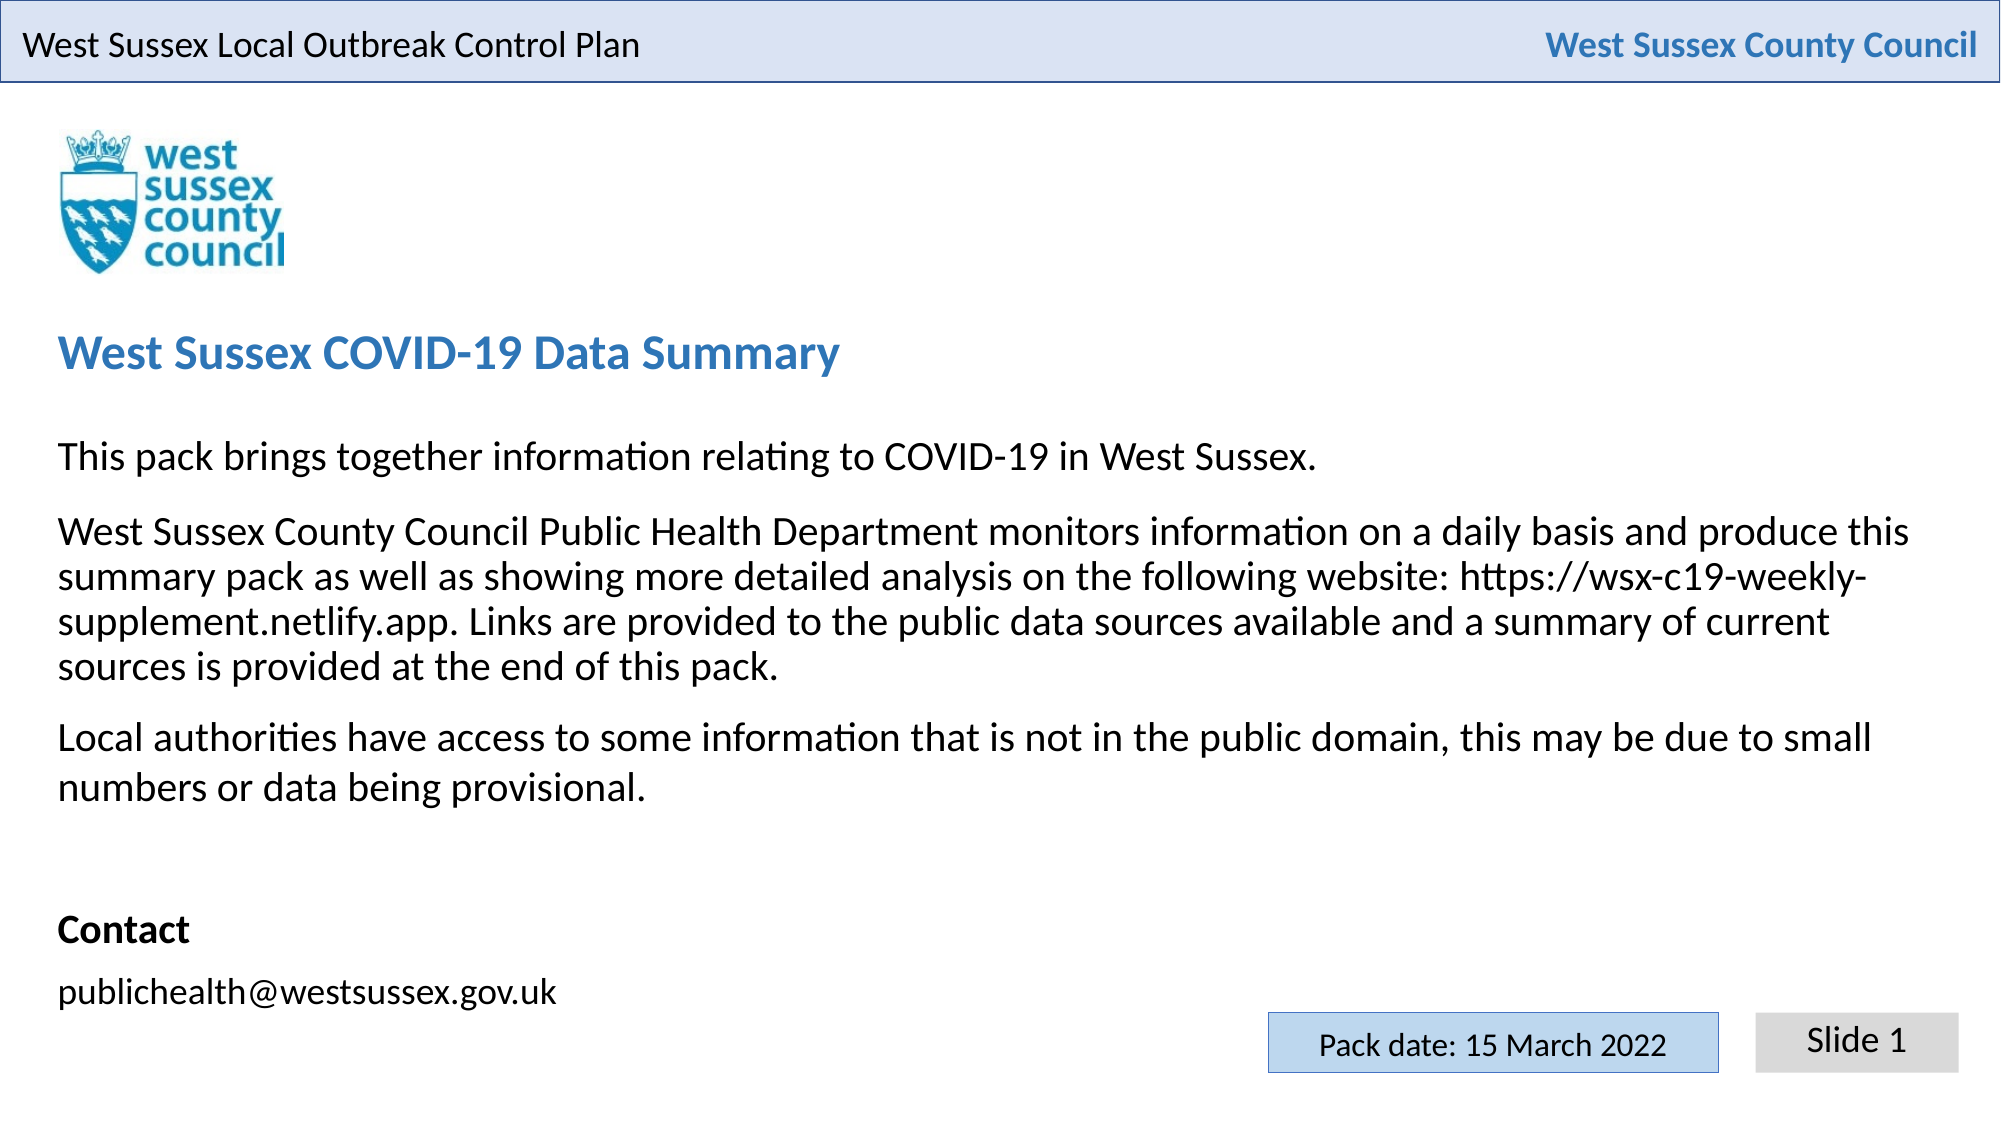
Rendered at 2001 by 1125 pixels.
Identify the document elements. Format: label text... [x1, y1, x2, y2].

picture [59, 129, 284, 276]
list Slide 1 [1755, 1012, 1959, 1073]
list This pack brings together information relating to COVID-19 in West Sussex. West Sussex County Council Public Health Department monitors information on a daily basis and produce this summary pack as well as showing more detailed analysis on the following website: https://wsx-c19-weekly-supplement.netlify.app. Links are provided to the public data sources available and a summary of current sources is provided at the end of this pack. Local authorities have access to some information that is not in the public domain, this may be due to small numbers or data being provisional. [42, 427, 1928, 817]
list publichealth@westsussex.gov.uk [42, 964, 603, 1020]
list Contact [42, 900, 496, 964]
list West Sussex COVID-19 Data Summary [42, 318, 1128, 394]
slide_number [1268, 1012, 1719, 1073]
